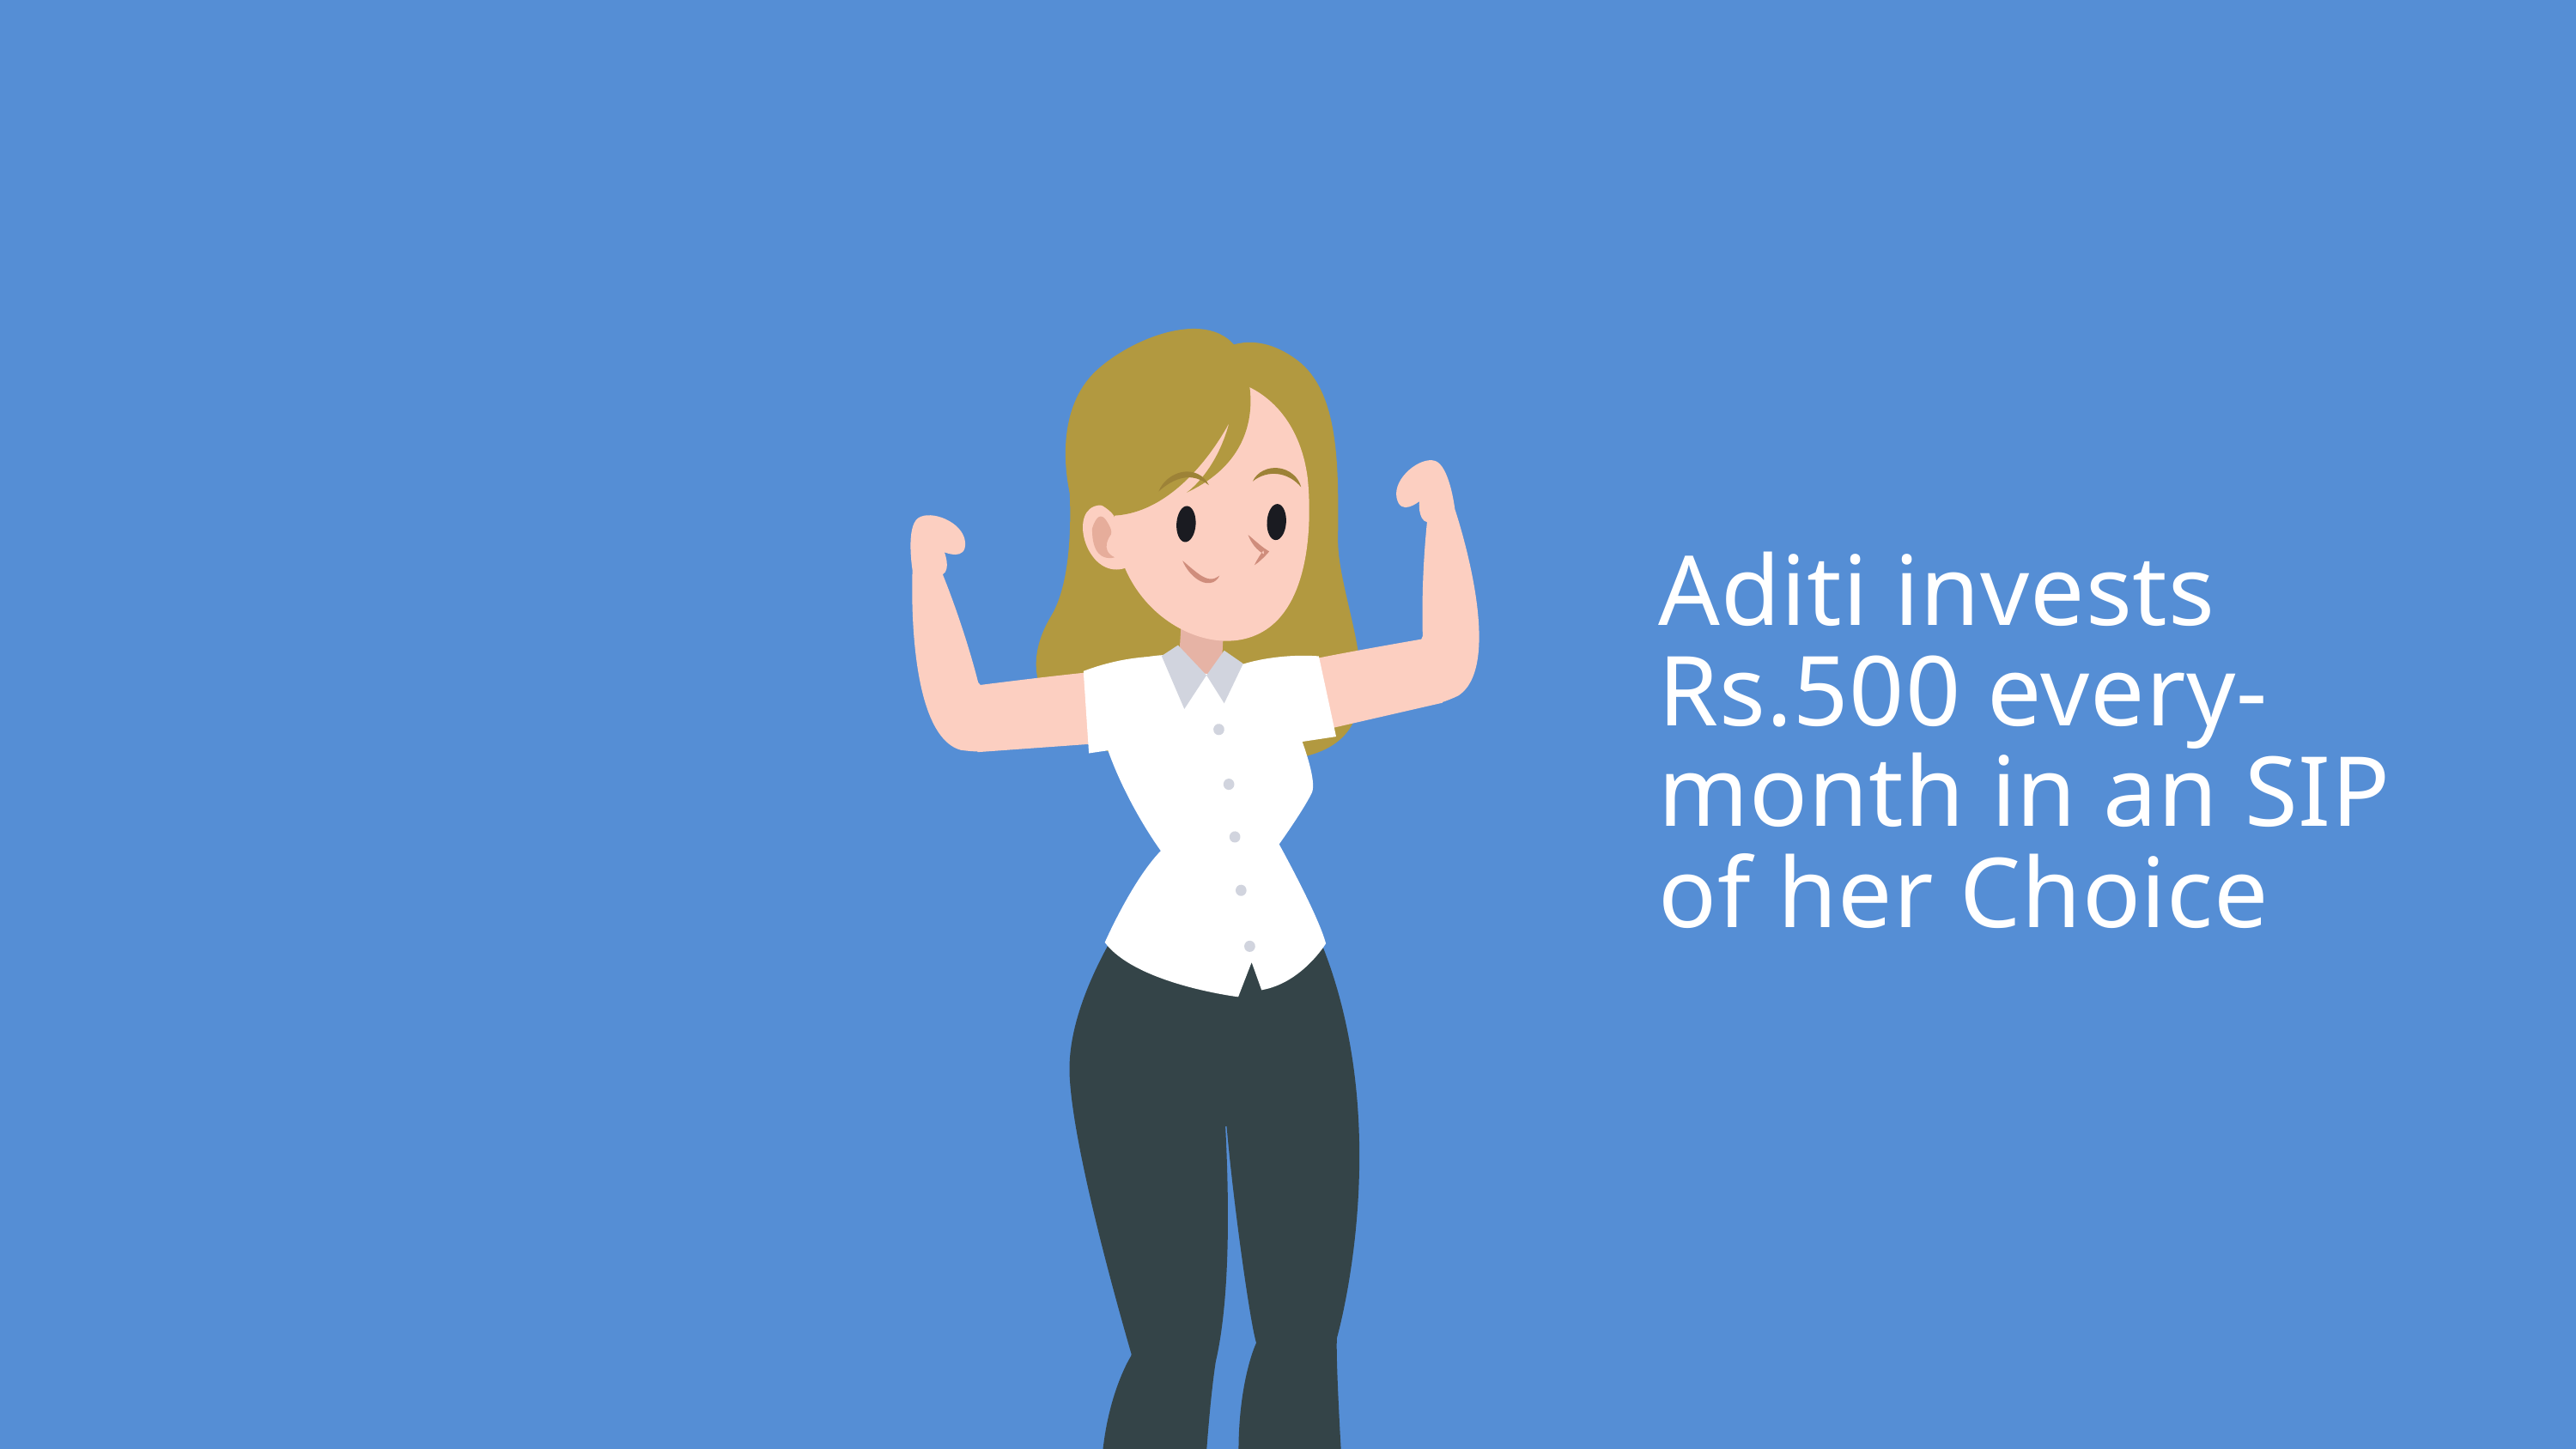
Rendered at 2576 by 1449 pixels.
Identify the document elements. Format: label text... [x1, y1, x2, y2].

text_box Aditi invests Rs.500 every-month in an SIP of her Choice [1620, 443, 2483, 947]
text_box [912, 326, 1482, 1449]
